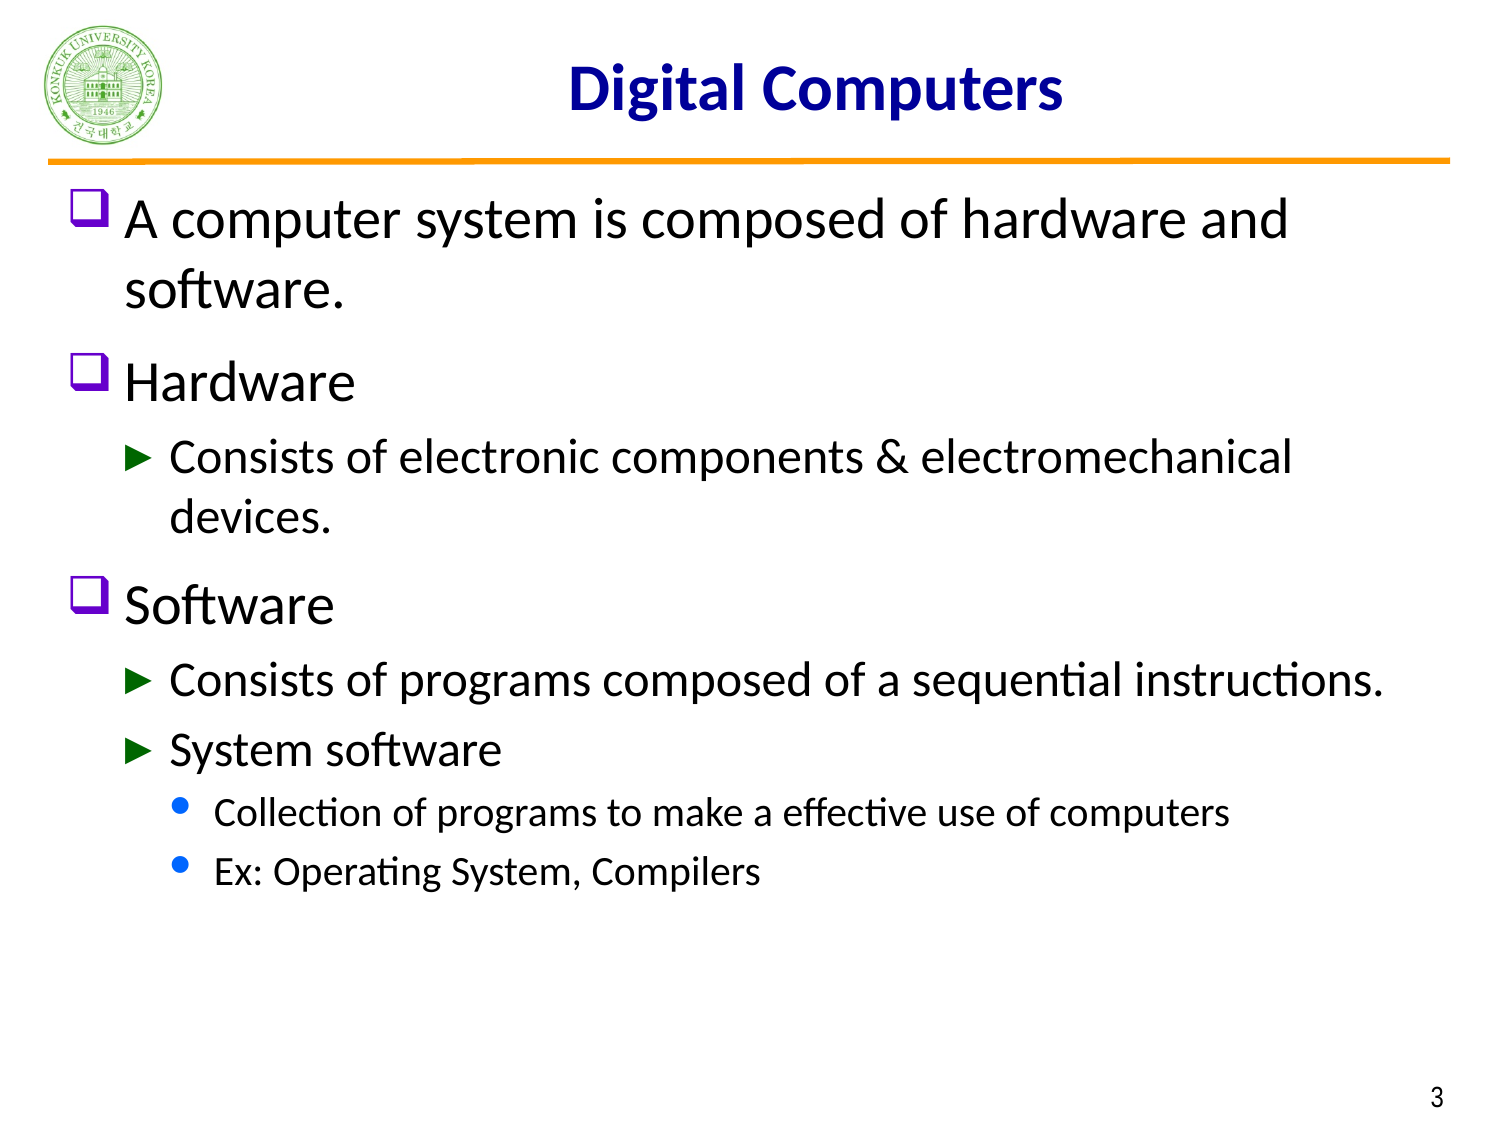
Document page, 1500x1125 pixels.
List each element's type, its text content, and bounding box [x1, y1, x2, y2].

slide_number 3 [1104, 1070, 1460, 1118]
picture [35, 19, 172, 148]
title Digital Computers [182, 18, 1452, 150]
list A computer system is composed of hardware and software. Hardware Consists of electronic components & electromechanical devices. Software Consists of programs composed of a sequential instructions. System software Collection of programs to make a effective use of computers Ex: Operating System, Compilers [51, 172, 1453, 1071]
